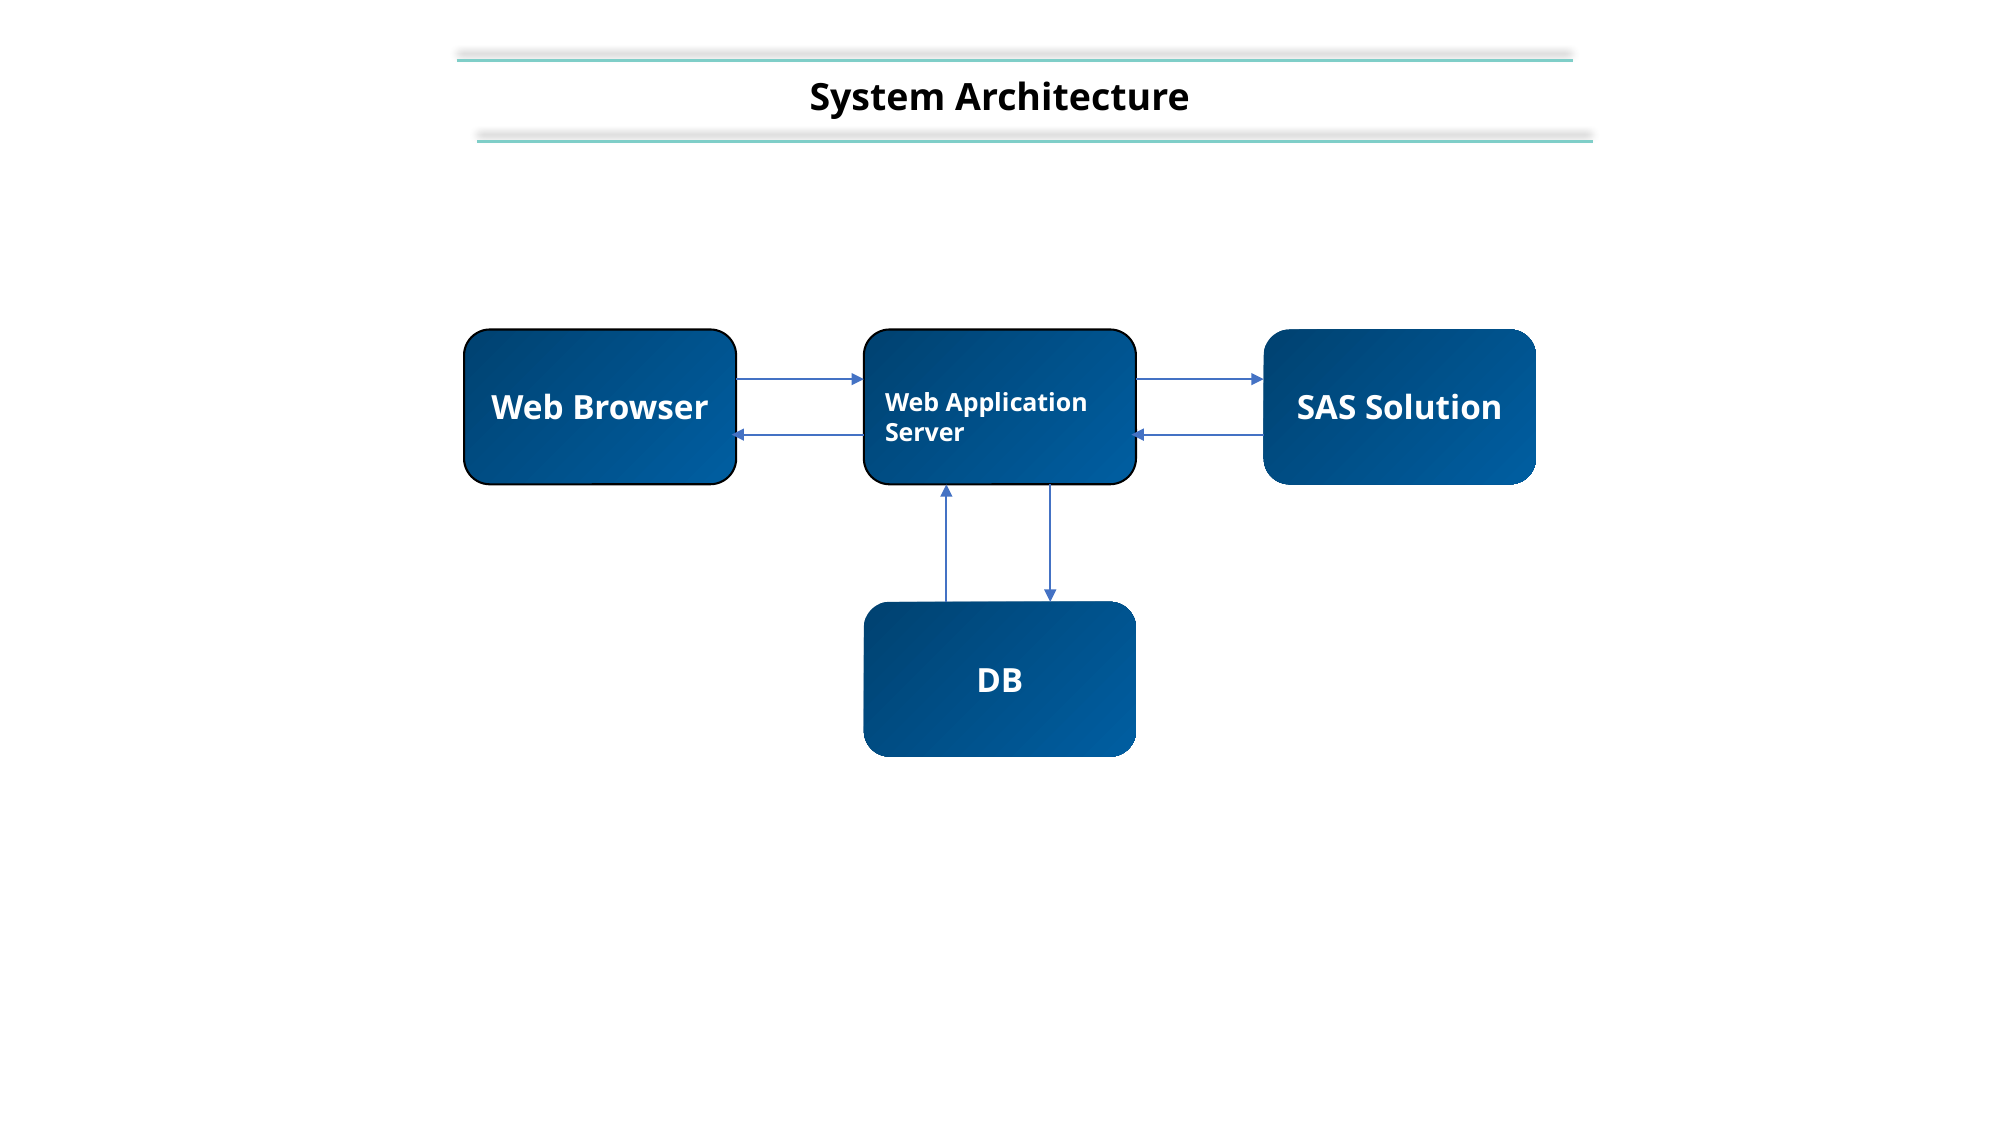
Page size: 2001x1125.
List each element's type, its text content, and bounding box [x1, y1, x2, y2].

text_box System Architecture [0, 65, 2000, 126]
text_box Web Application Server [870, 379, 1162, 454]
list [137, 299, 1863, 1014]
text_box DB [863, 651, 1136, 707]
text_box [1262, 328, 1537, 486]
text_box [463, 328, 738, 486]
text_box [862, 328, 1138, 486]
text_box SAS Solution [1263, 379, 1536, 434]
text_box Web Browser [464, 379, 737, 434]
text_box [862, 600, 1138, 758]
